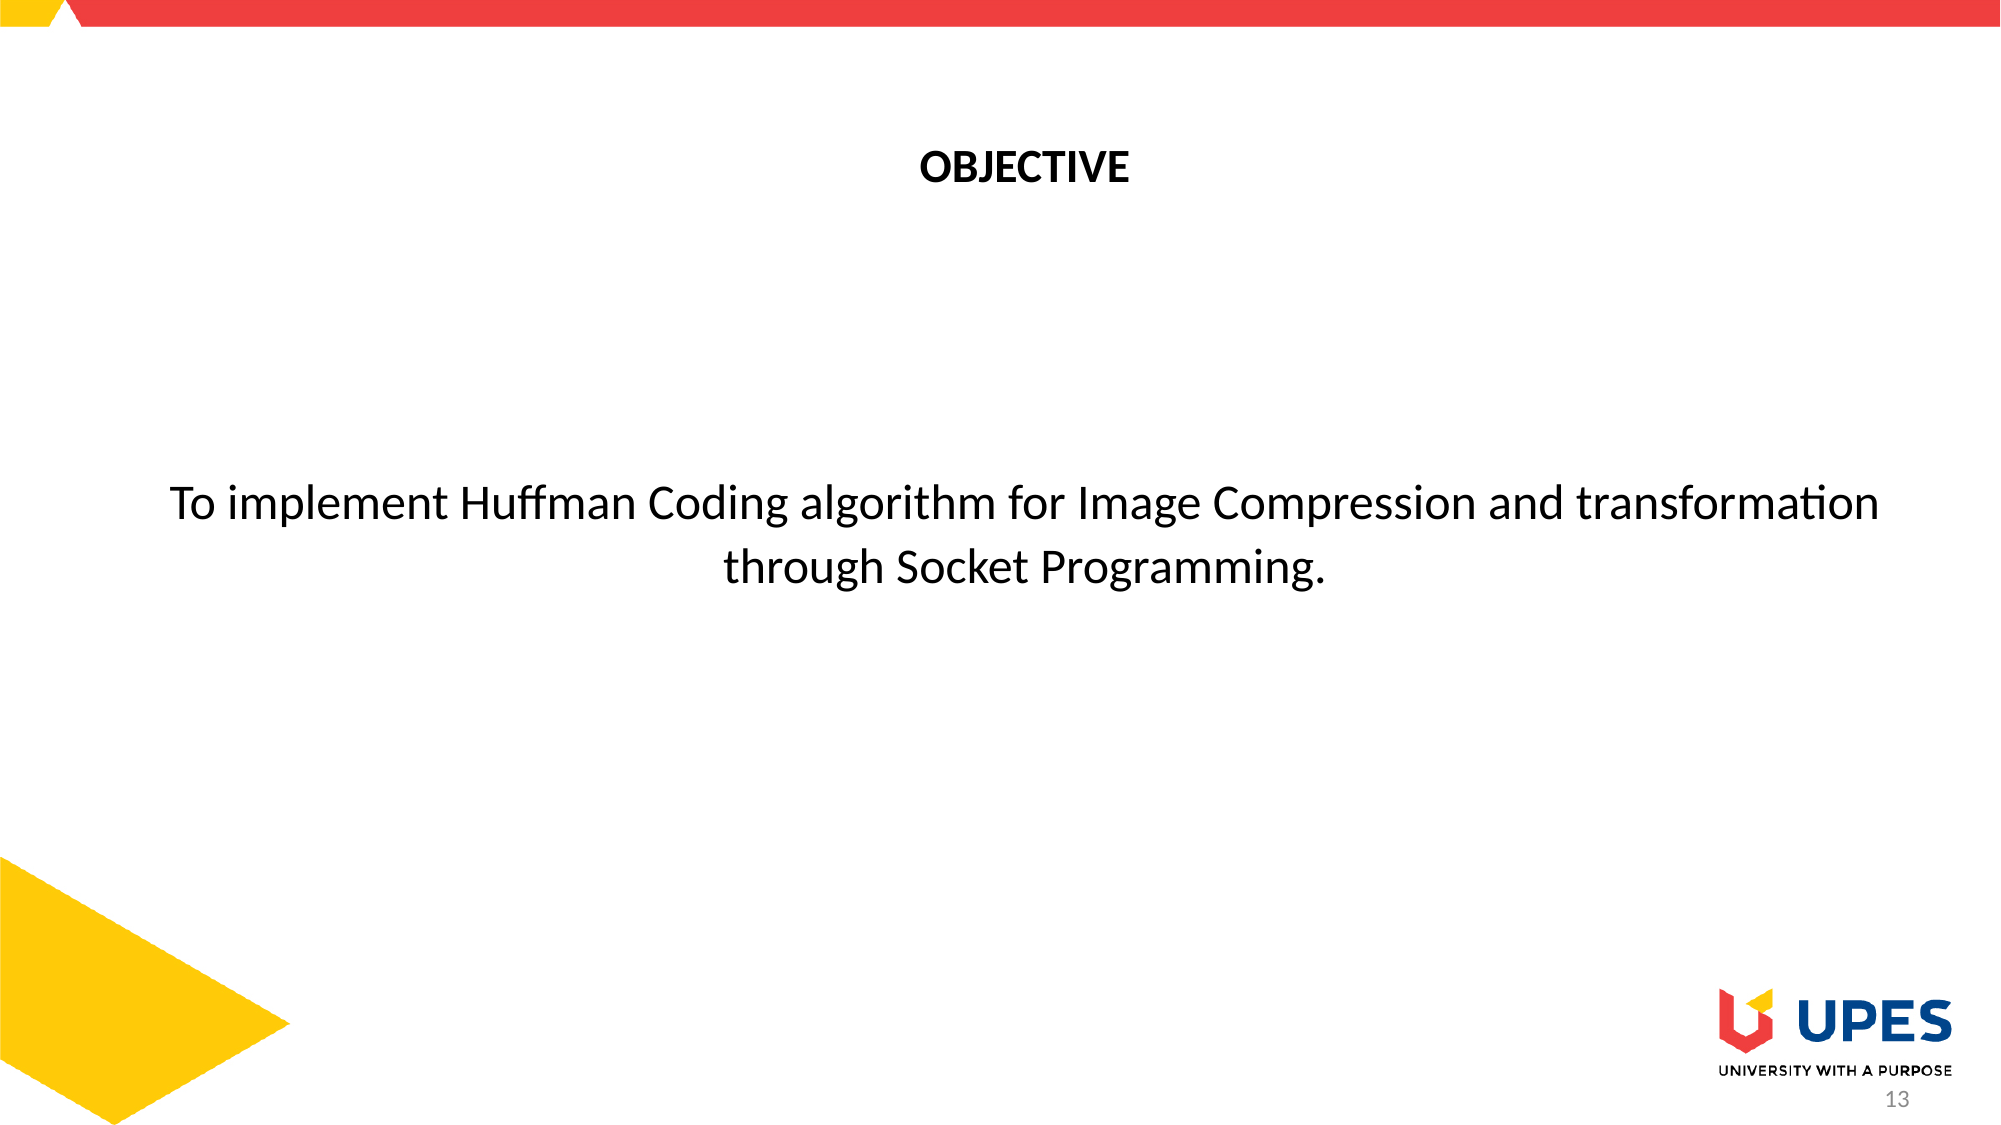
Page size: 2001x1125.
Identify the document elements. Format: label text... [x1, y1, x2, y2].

list To implement Huffman Coding algorithm for Image Compression and transformation through Socket Programming. [125, 457, 1925, 1125]
title OBJECTIVE [125, 70, 1925, 258]
picture [0, 0, 2001, 1125]
